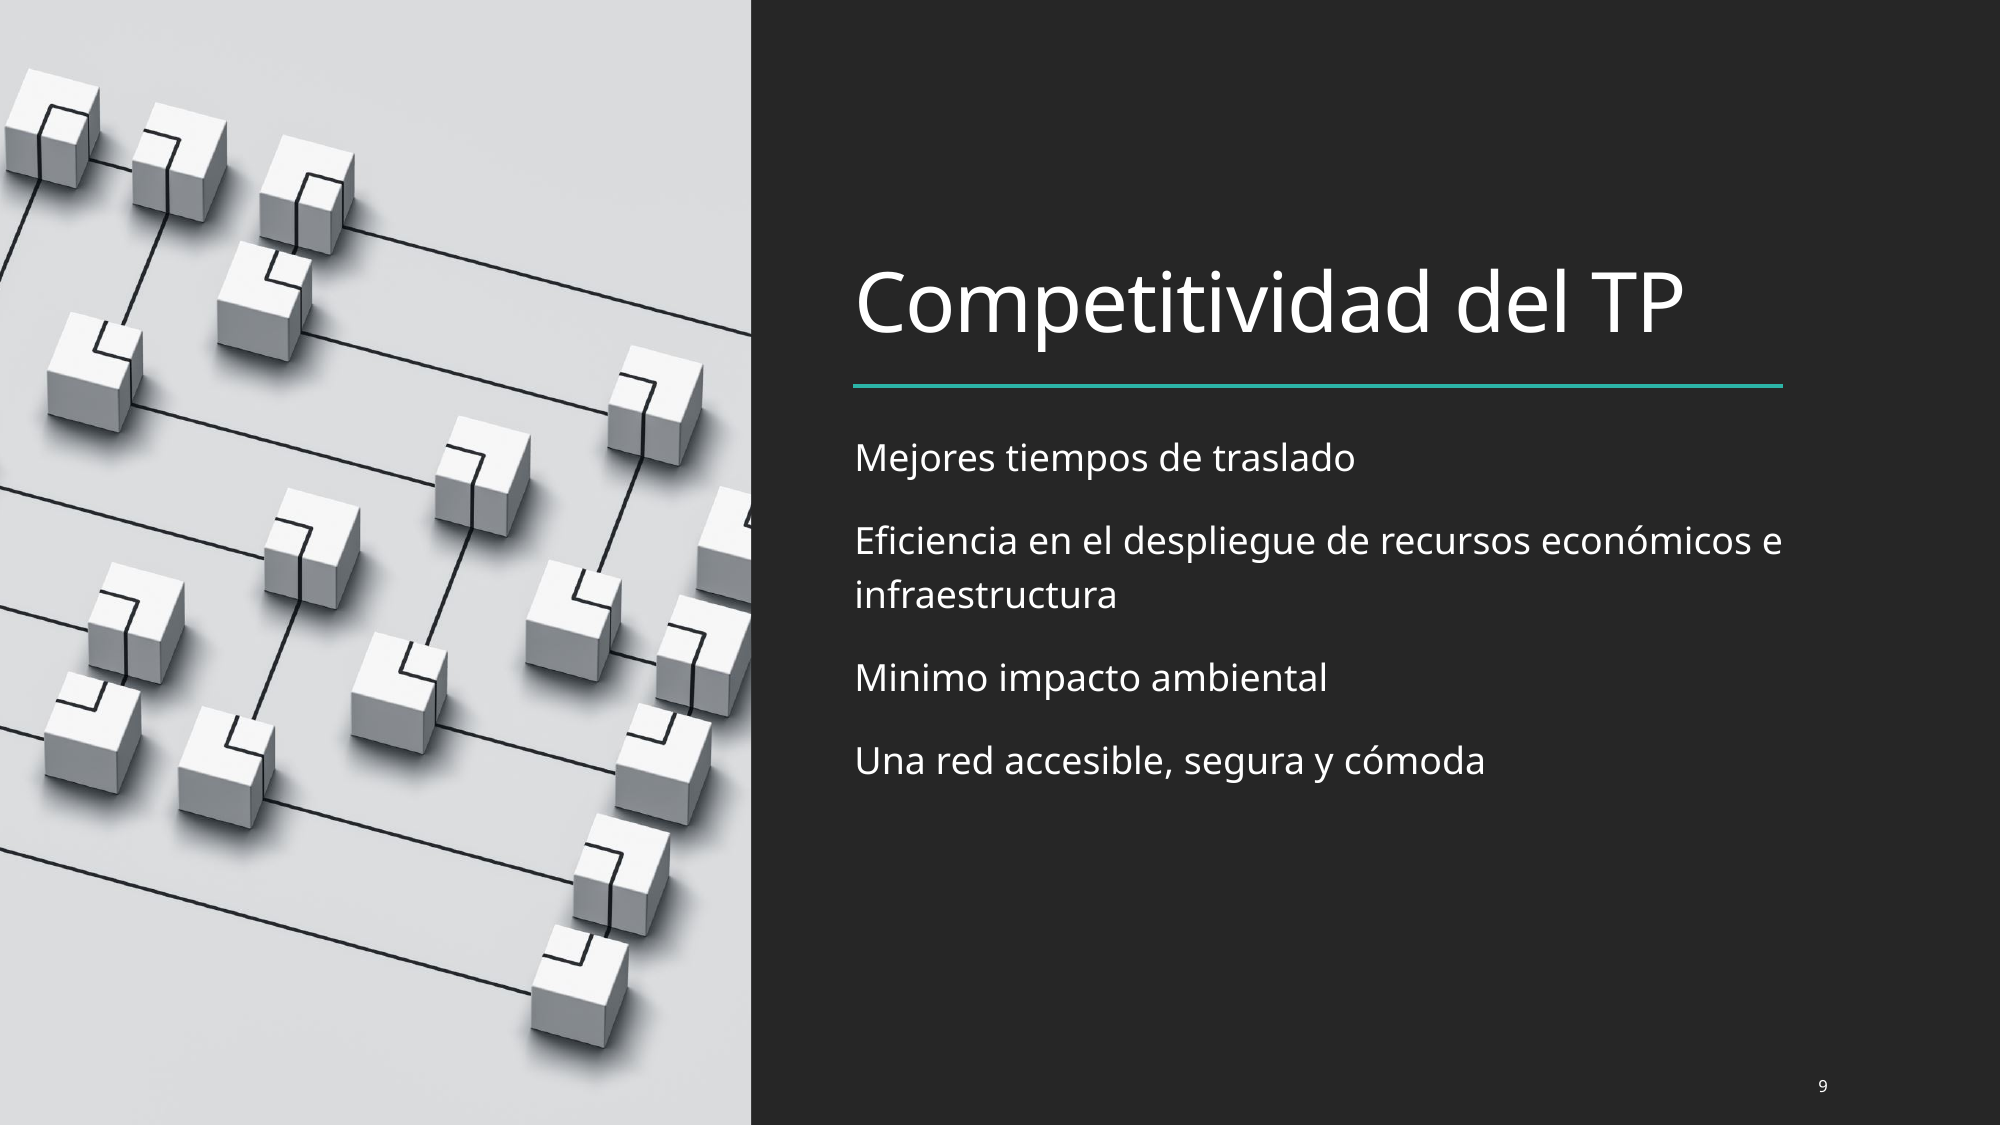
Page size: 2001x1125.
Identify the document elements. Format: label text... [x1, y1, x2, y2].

text_box [759, 0, 2000, 1125]
list Mejores tiempos de traslado Eficiencia en el despliegue de recursos económicos e infraestructura Minimo impacto ambiental Una red accesible, segura y cómoda [839, 417, 1820, 966]
title Competitividad del TP [839, 84, 1820, 359]
picture [0, 0, 752, 1125]
slide_number 9 [1803, 1057, 1932, 1118]
